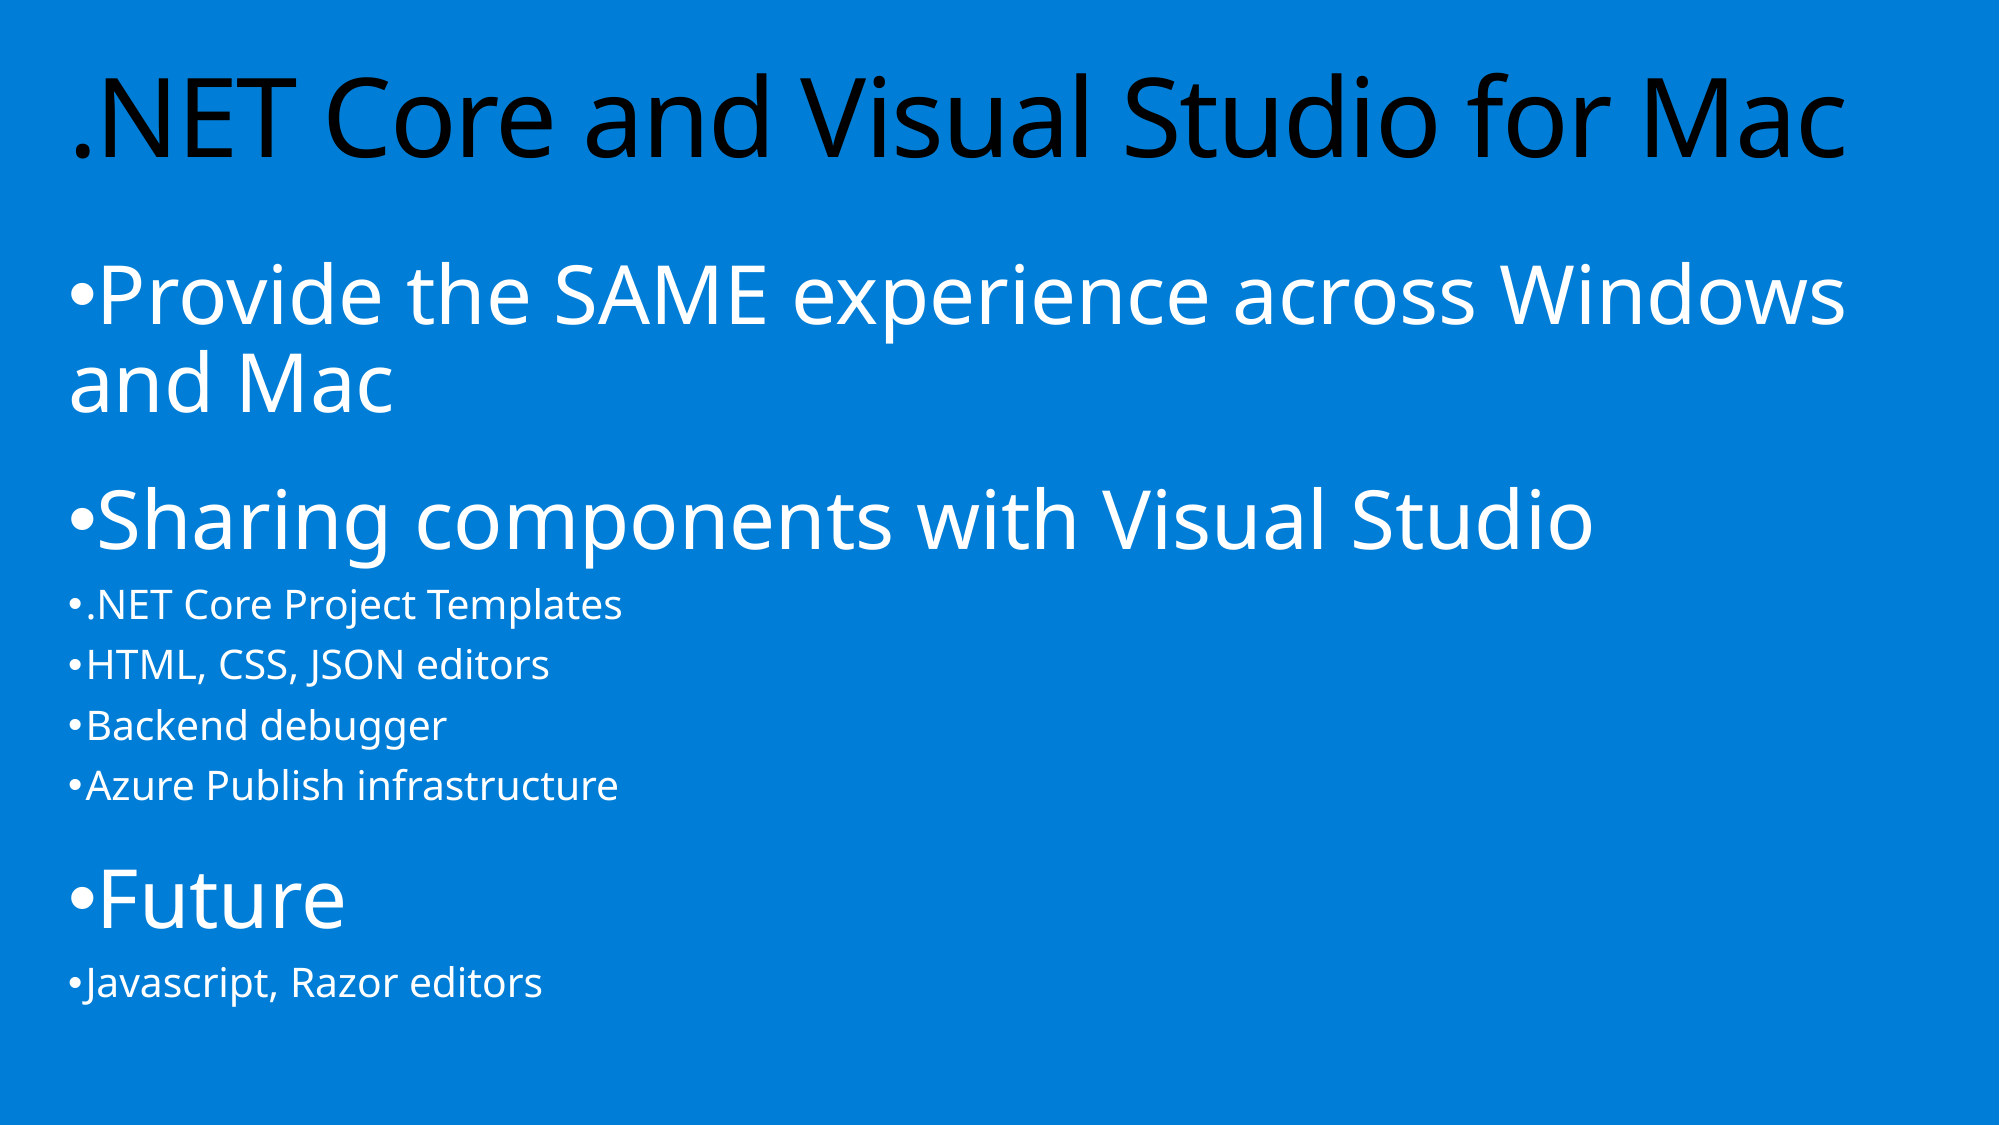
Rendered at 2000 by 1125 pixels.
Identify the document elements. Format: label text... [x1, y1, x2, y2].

list Provide the SAME experience across Windows and Mac Sharing components with Visual Studio .NET Core Project Templates HTML, CSS, JSON editors Backend debugger Azure Publish infrastructure Future Javascript, Razor editors [44, 239, 1956, 914]
title .NET Core and Visual Studio for Mac [44, 47, 1956, 196]
